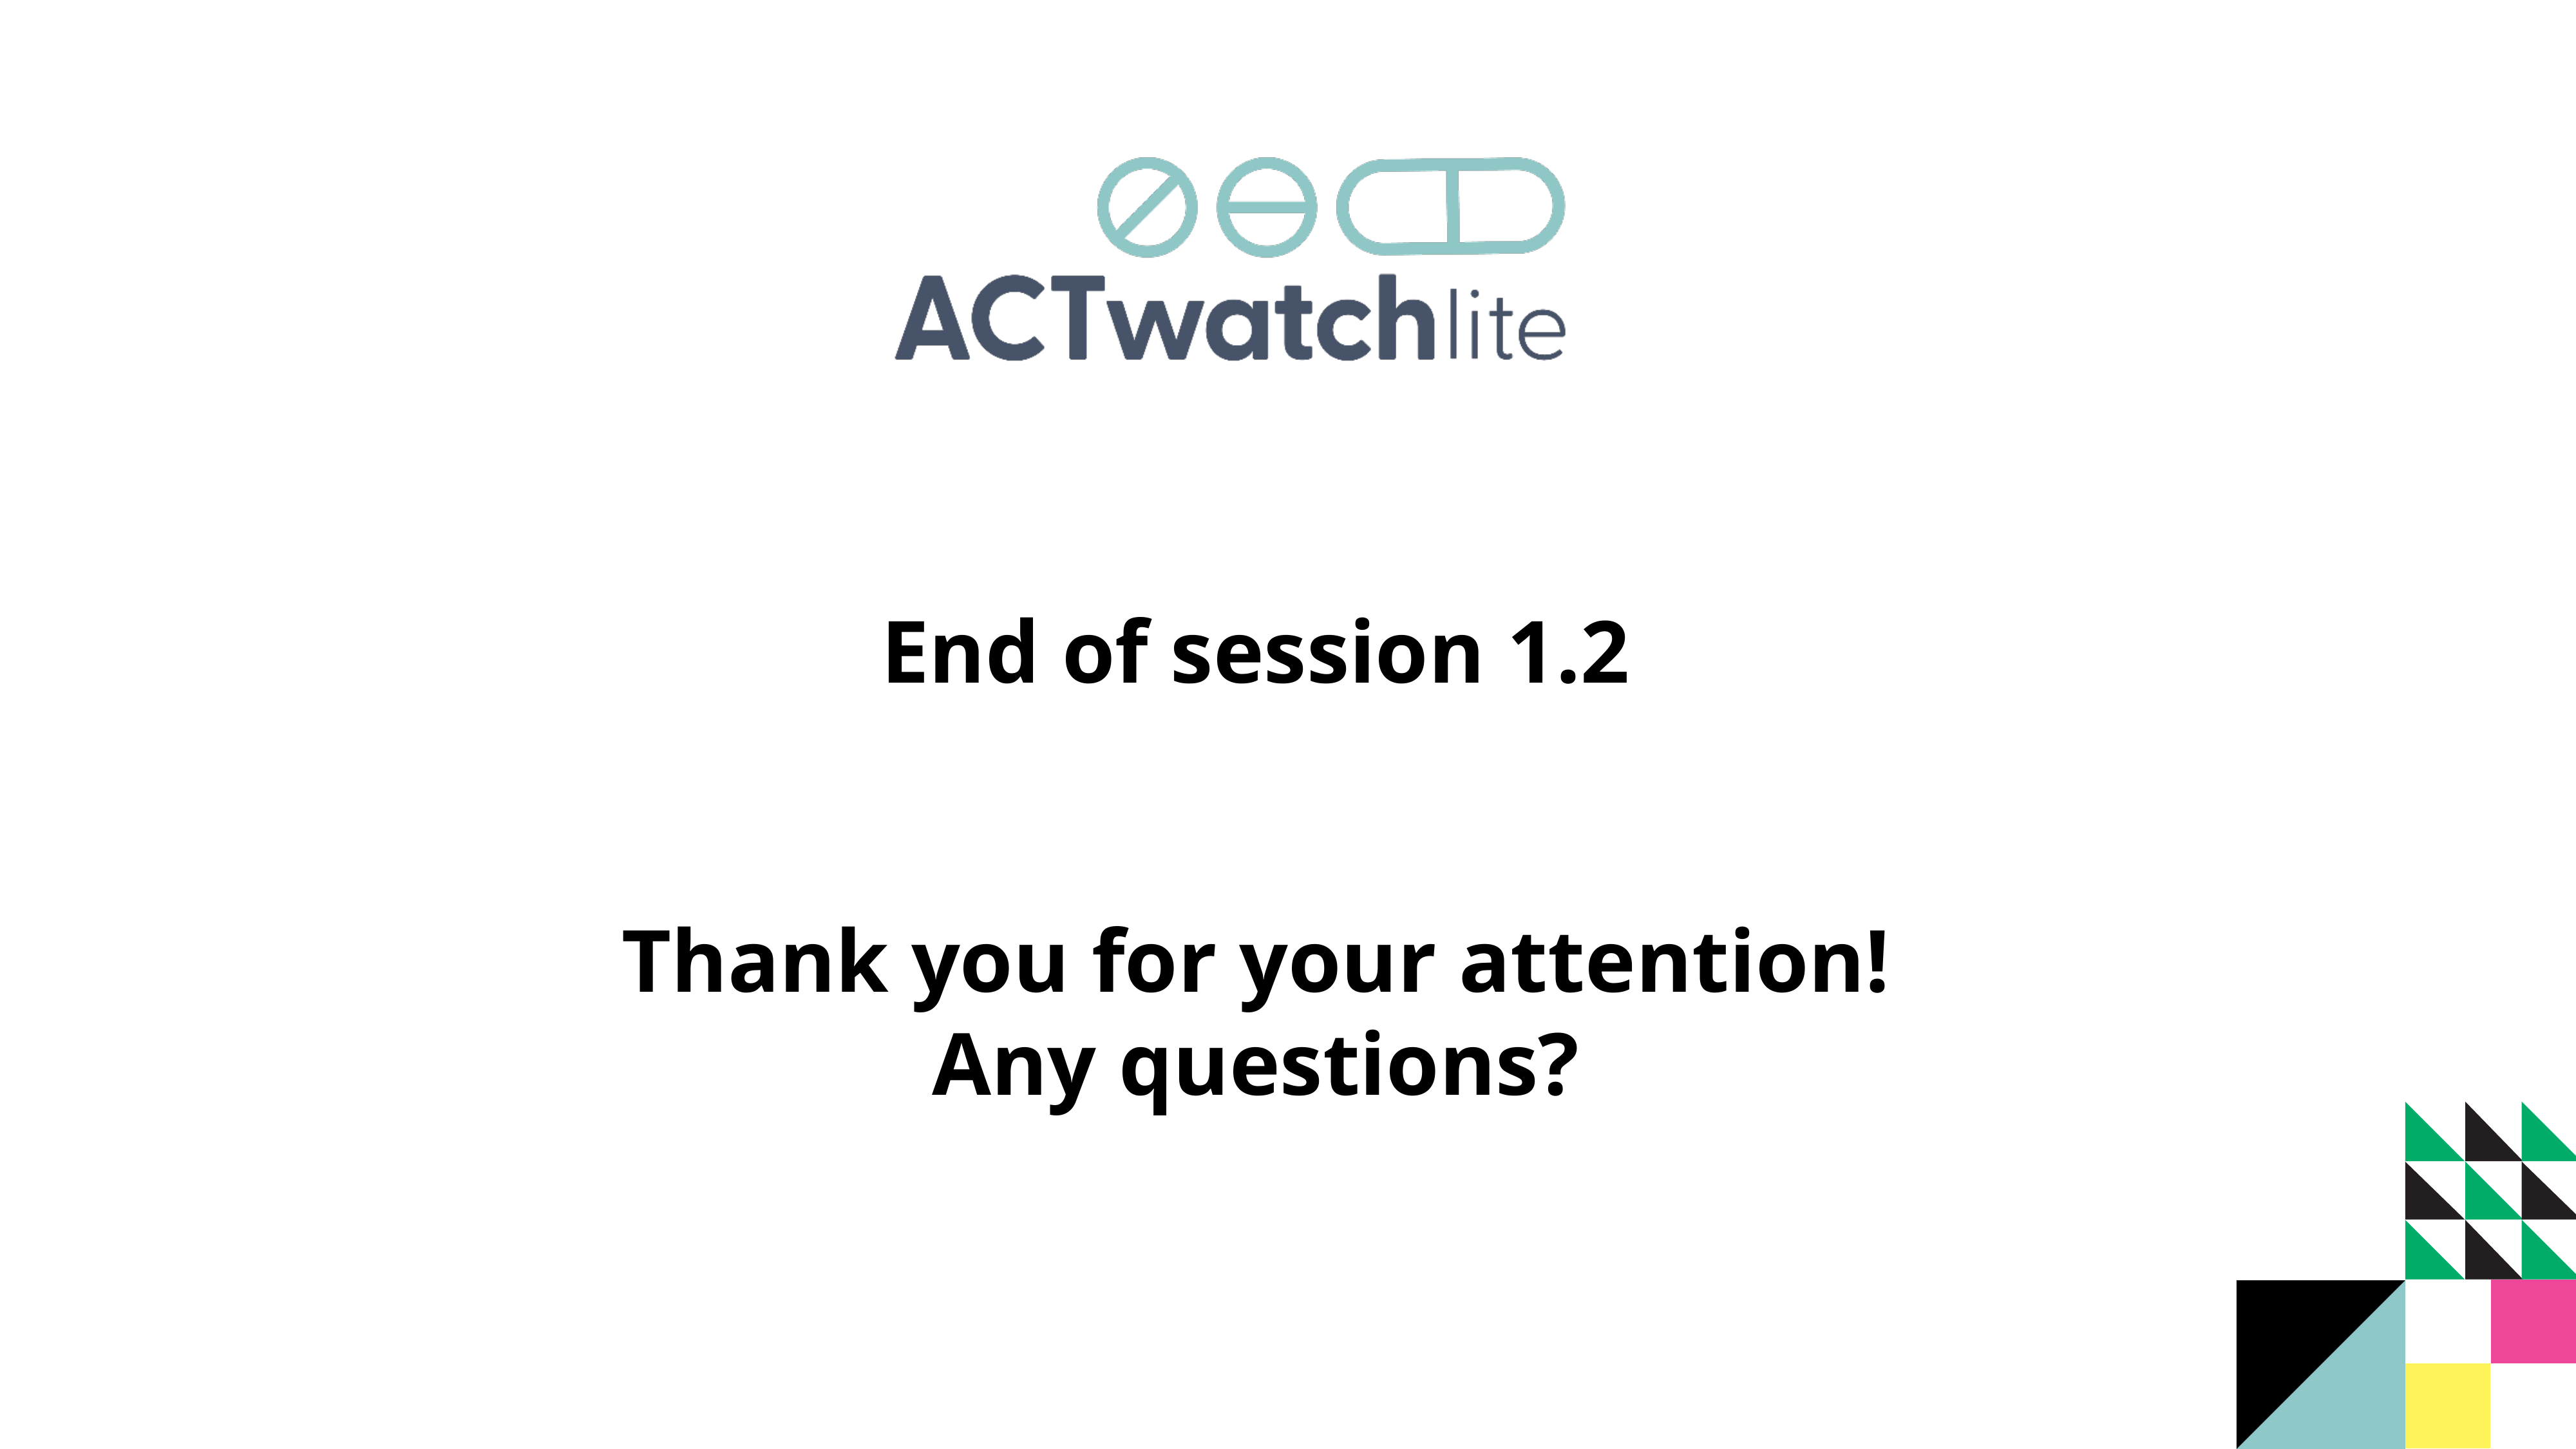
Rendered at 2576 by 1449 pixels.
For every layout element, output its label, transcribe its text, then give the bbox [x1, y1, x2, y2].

picture [893, 153, 1567, 366]
text_box End of session 1.2 Thank you for your attention! Any questions? [370, 587, 2141, 897]
